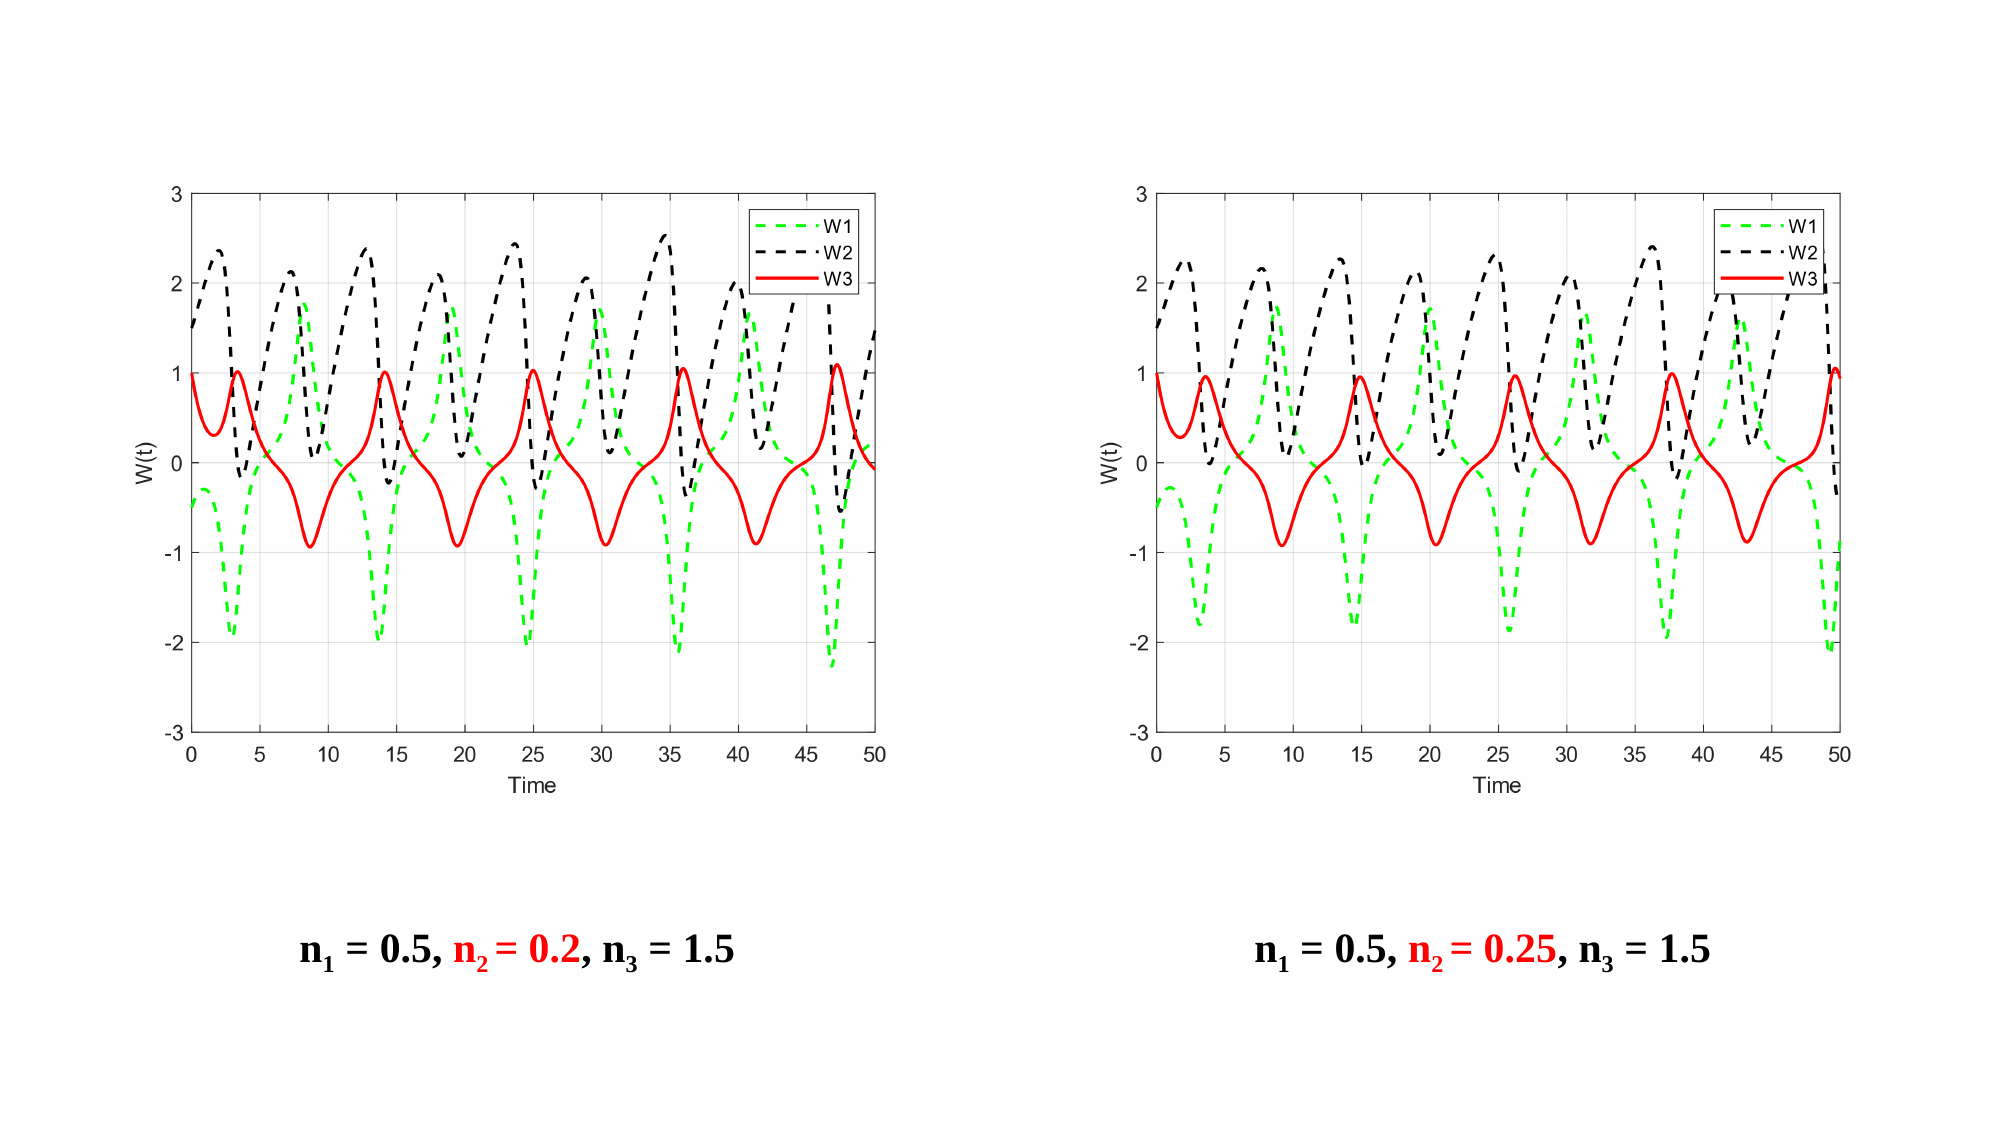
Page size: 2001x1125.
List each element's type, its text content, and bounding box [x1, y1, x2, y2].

list n1 = 0.5, n2 = 0.25, n3 = 1.5 [1027, 845, 1939, 981]
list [1042, 144, 1923, 805]
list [77, 144, 958, 805]
list n1 = 0.5, n2 = 0.2, n3 = 1.5 [61, 845, 973, 981]
